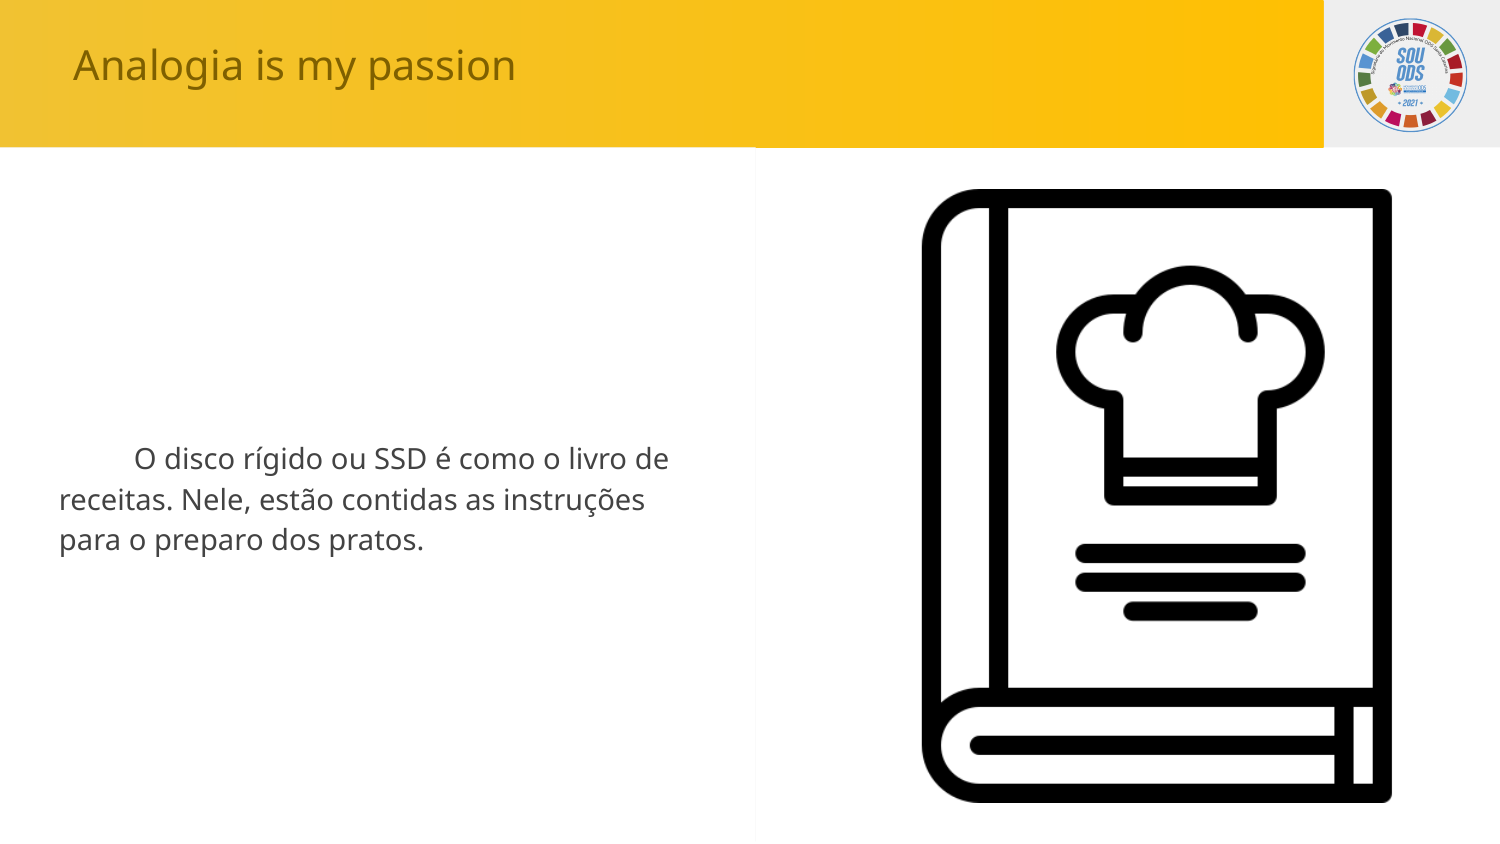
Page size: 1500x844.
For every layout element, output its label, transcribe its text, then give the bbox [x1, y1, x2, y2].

picture [1350, 12, 1474, 136]
list O disco rígido ou SSD é como o livro de receitas. Nele, estão contidas as instruções para o preparo dos pratos. [0, 147, 756, 844]
title Analogia is my passion [59, 23, 1324, 104]
picture [850, 189, 1464, 803]
